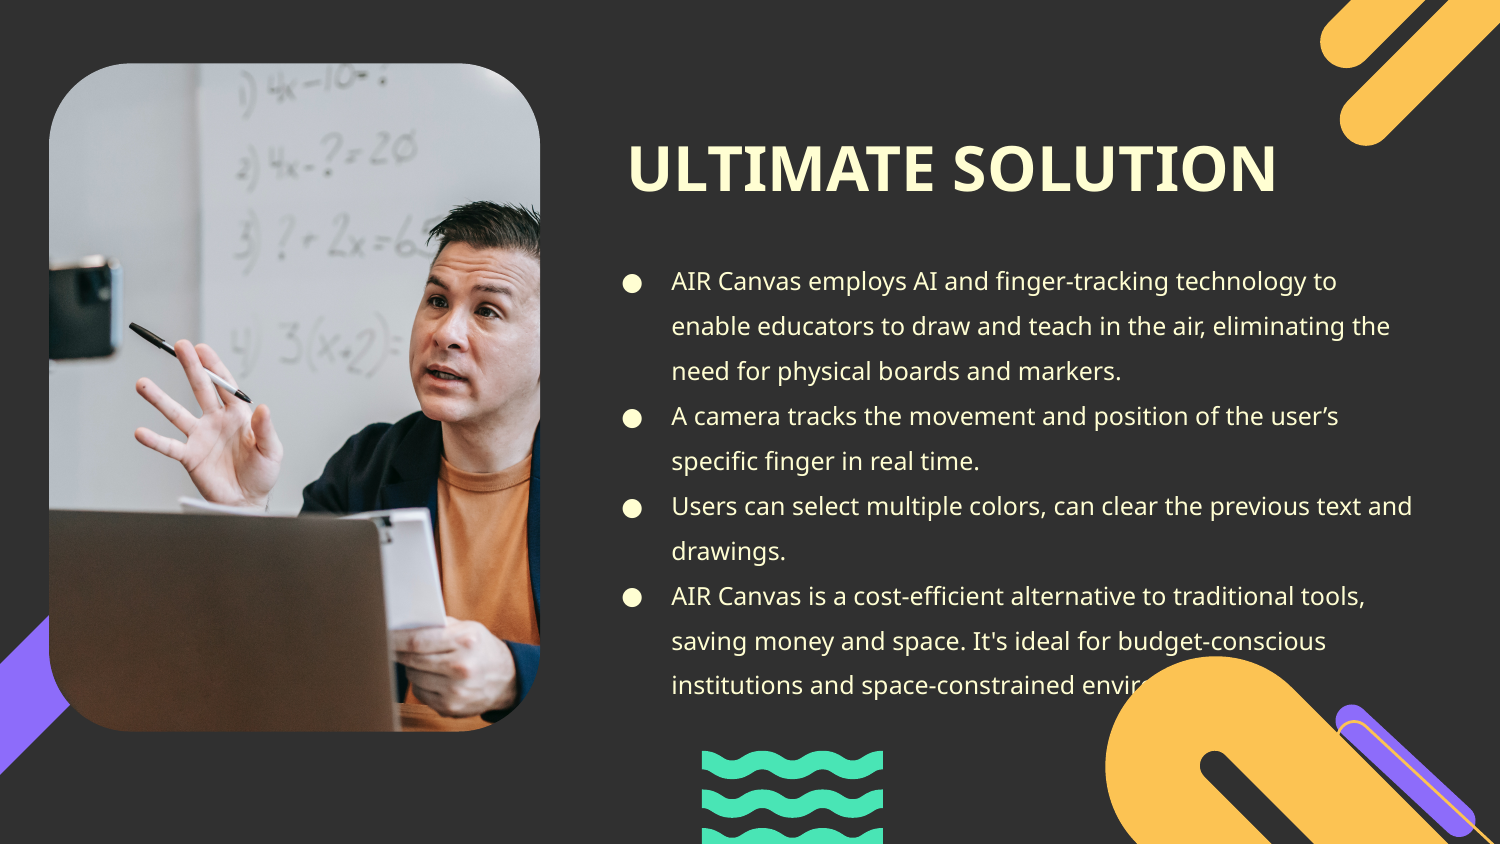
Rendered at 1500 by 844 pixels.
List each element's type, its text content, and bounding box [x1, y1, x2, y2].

text_box [1335, 704, 1476, 837]
text_box AIR Canvas employs AI and finger-tracking technology to enable educators to draw and teach in the air, eliminating the need for physical boards and markers. A camera tracks the movement and position of the user’s specific finger in real time. Users can select multiple colors, can clear the previous text and drawings. AIR Canvas is a cost-efficient alternative to traditional tools, saving money and space. It's ideal for budget-conscious institutions and space-constrained environments. [600, 235, 1436, 718]
title ULTIMATE SOLUTION [611, 113, 1418, 208]
text_box [1105, 656, 1449, 844]
text_box [1320, 0, 1426, 69]
text_box [1340, 0, 1500, 113]
picture [48, 63, 541, 732]
